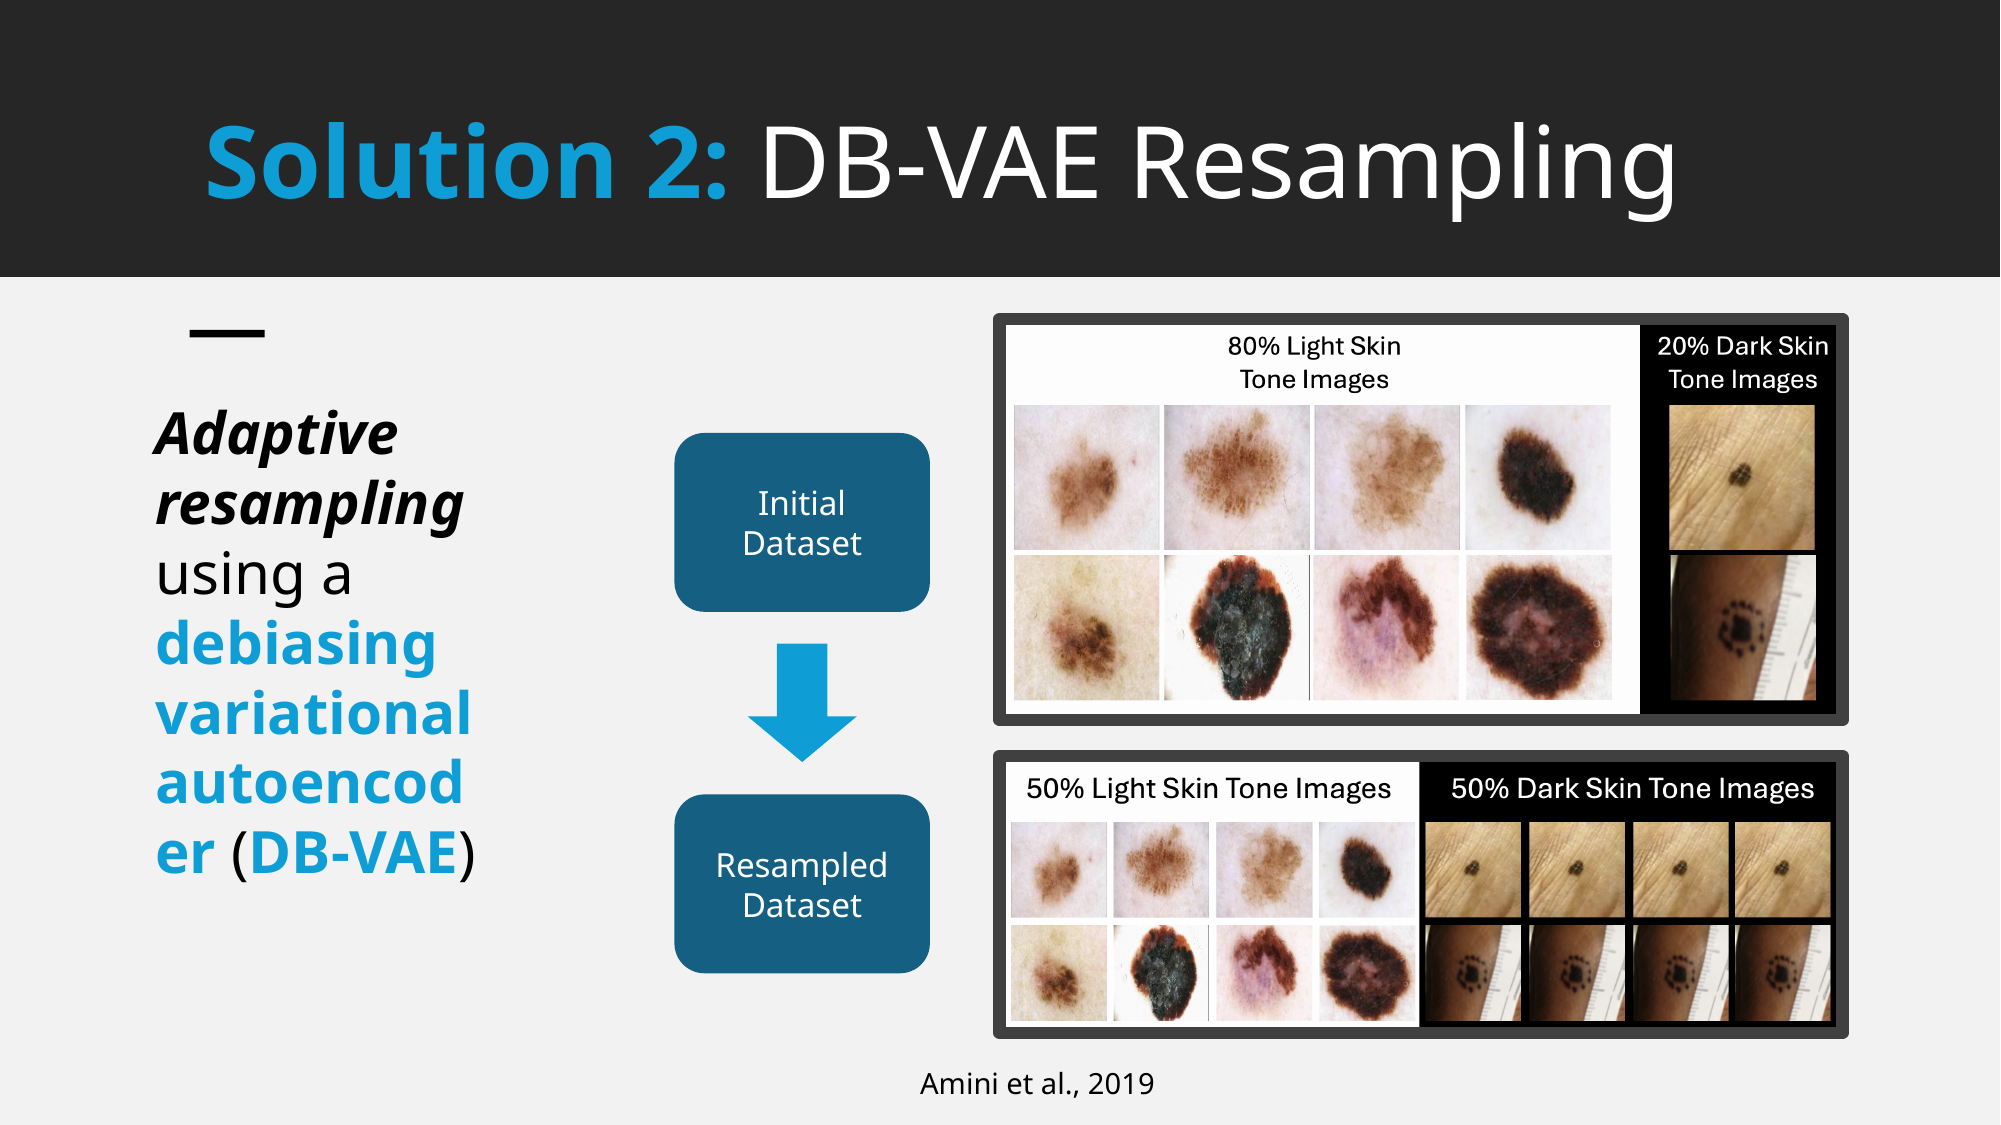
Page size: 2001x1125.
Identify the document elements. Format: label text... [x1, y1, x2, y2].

text_box [188, 328, 266, 339]
title Solution 2: DB-VAE Resampling [189, 104, 1812, 253]
list Adaptive resampling using a debiasing variational autoencoder (DB-VAE) [140, 388, 511, 1039]
text_box [743, 715, 861, 761]
text_box [0, 0, 2000, 275]
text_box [673, 761, 1837, 1028]
text_box [0, 275, 2000, 1125]
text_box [673, 324, 1837, 715]
text_box Amini et al., 2019 [326, 1058, 1674, 1108]
